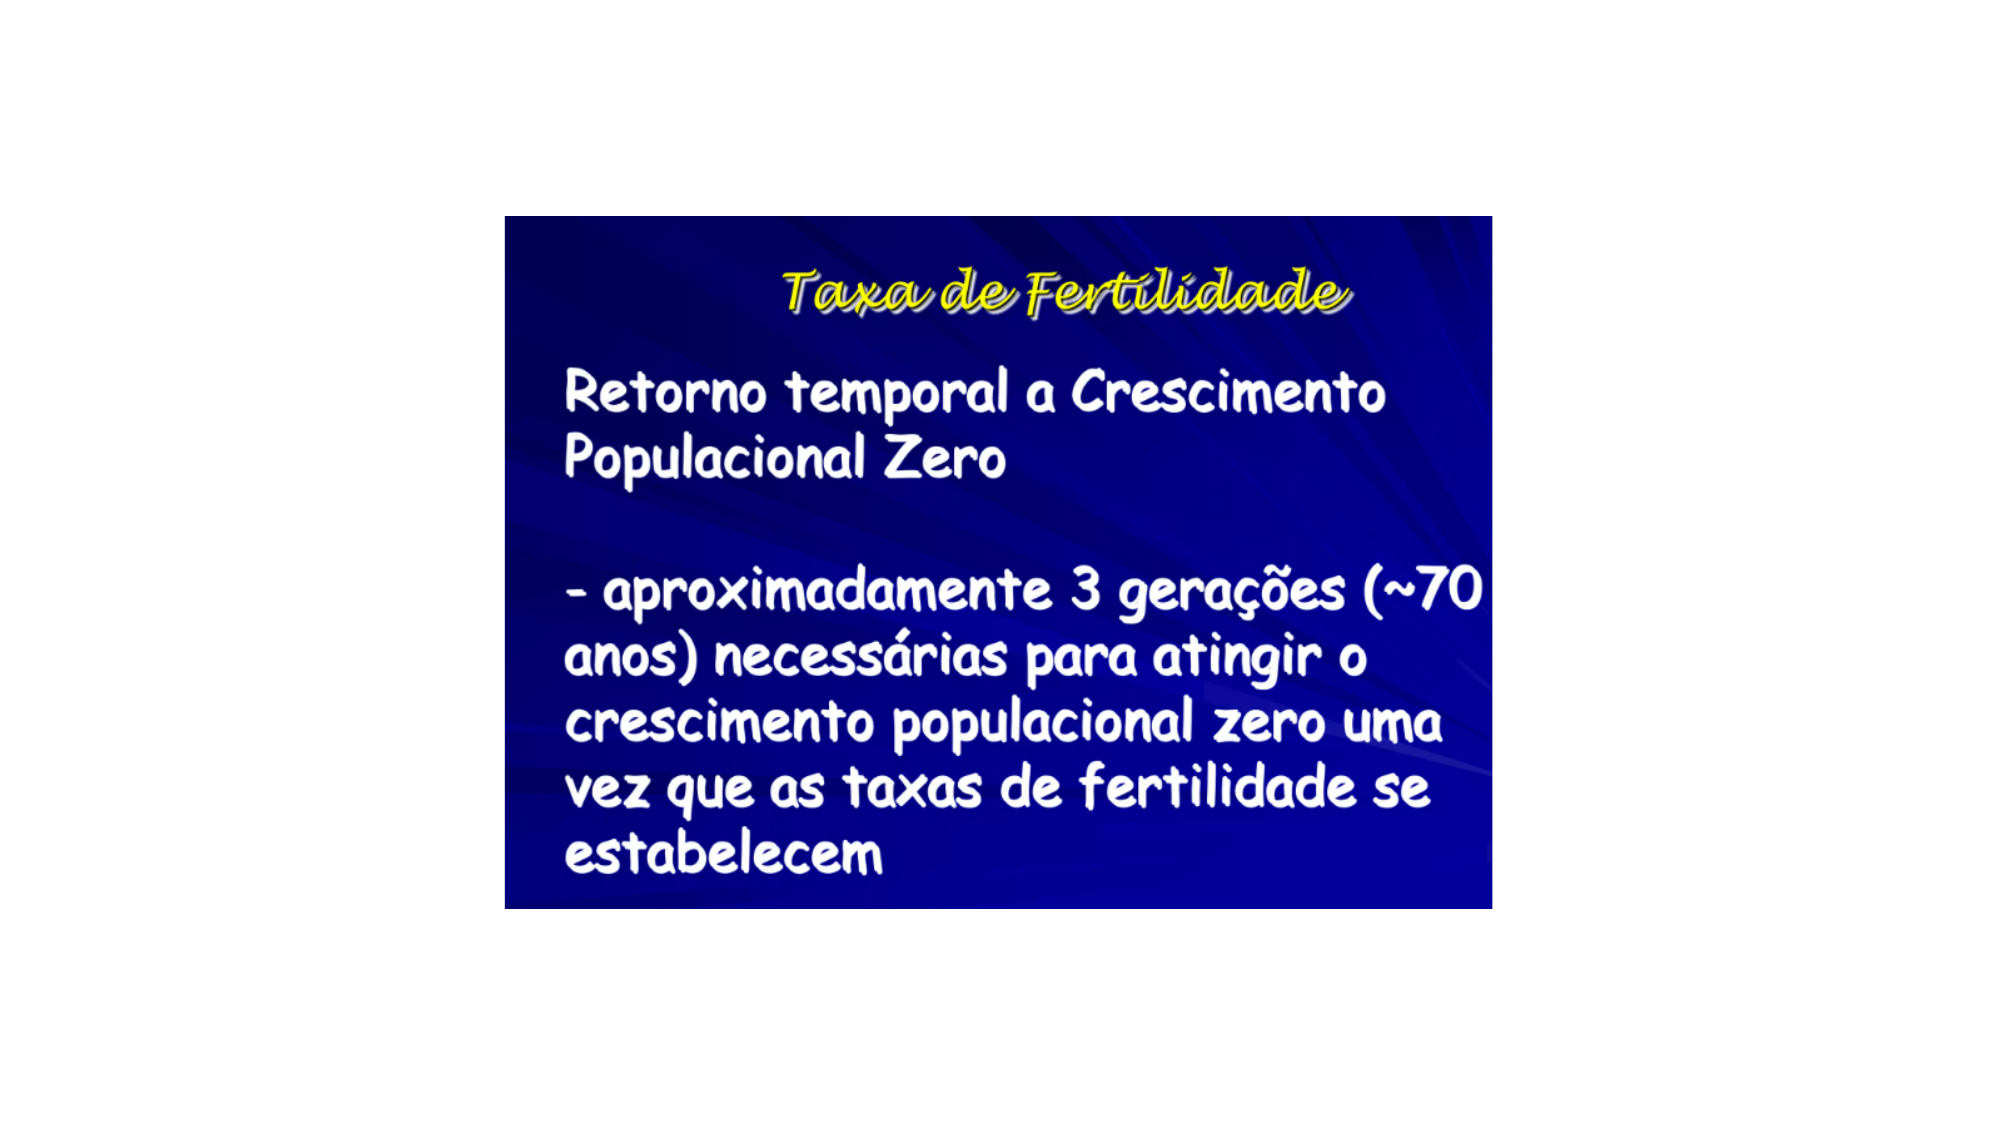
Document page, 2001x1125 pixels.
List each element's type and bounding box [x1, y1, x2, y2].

picture [485, 216, 1515, 909]
